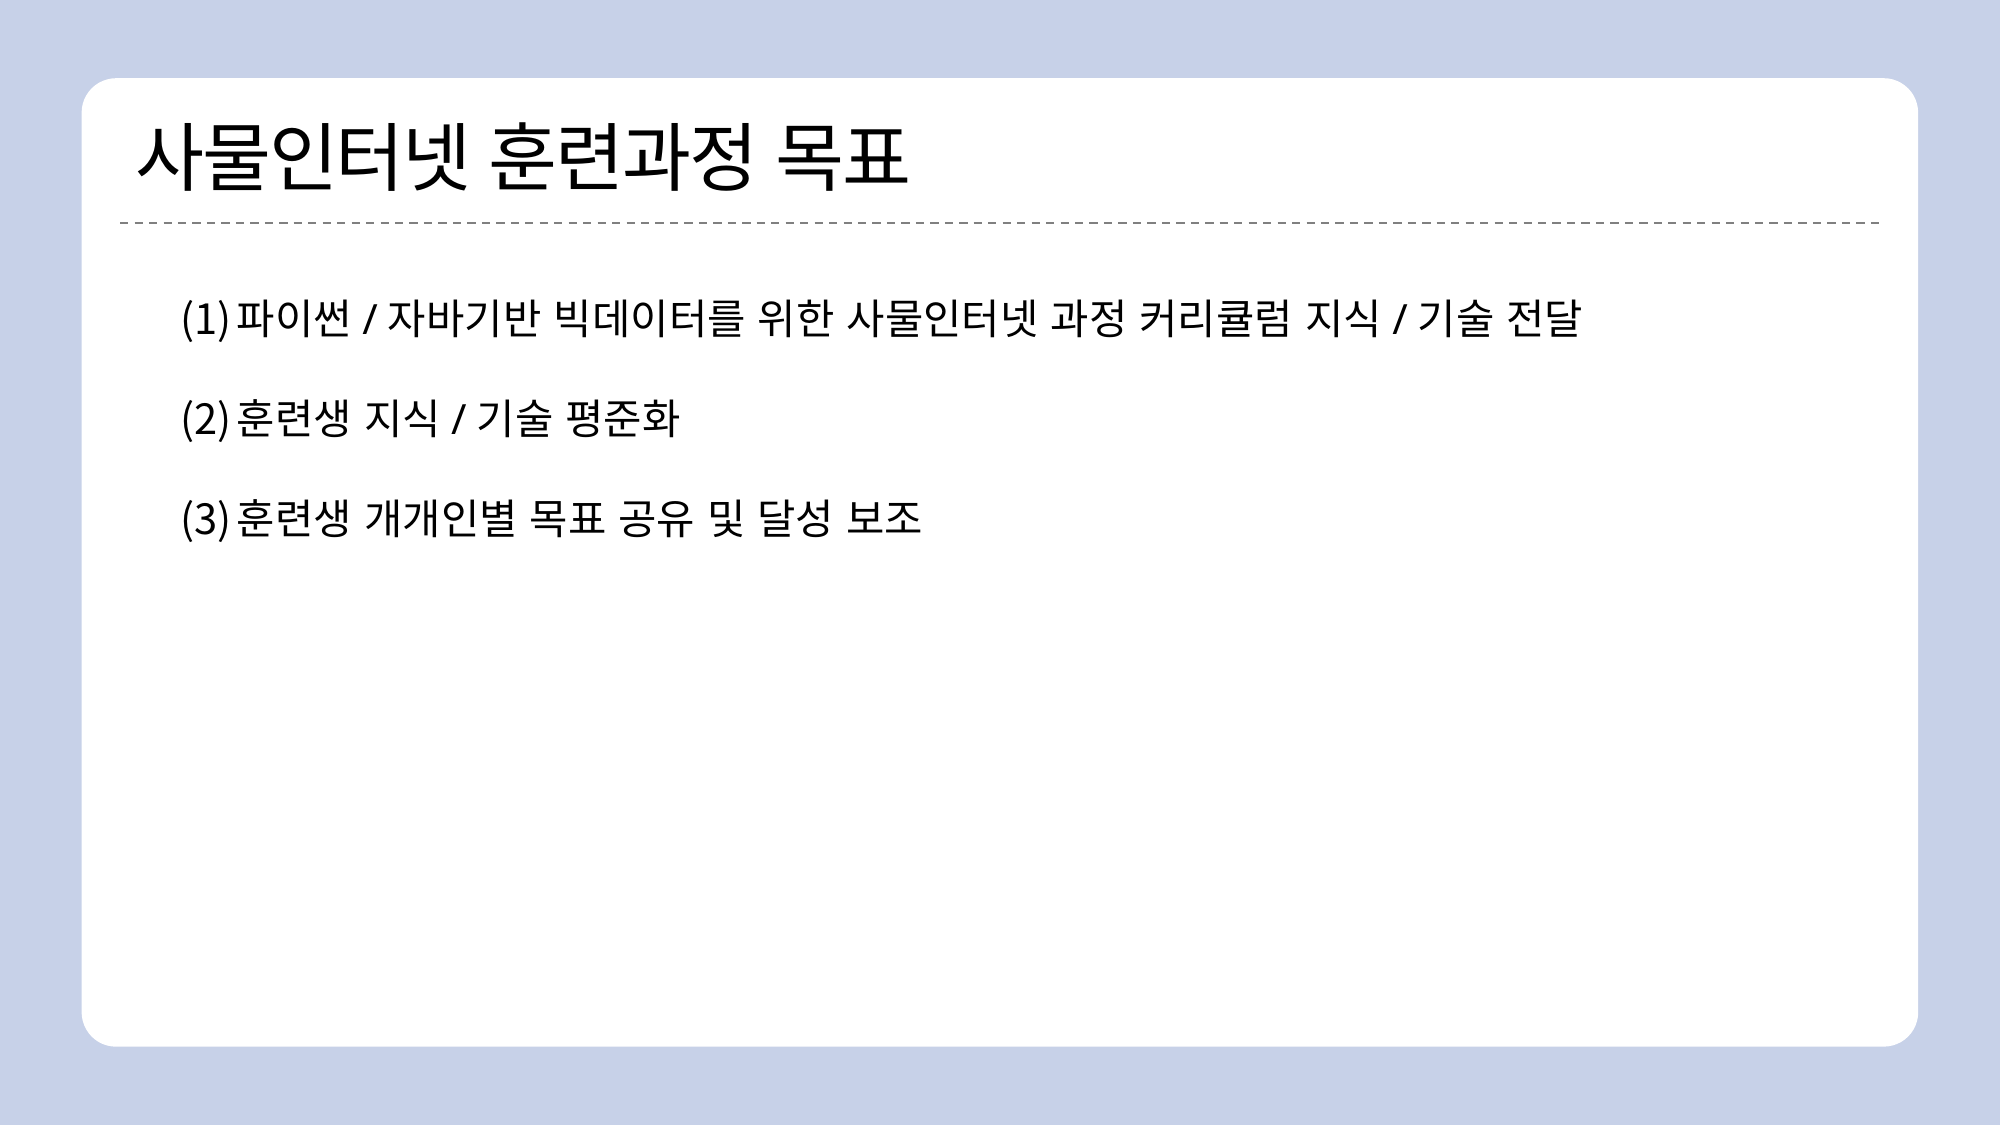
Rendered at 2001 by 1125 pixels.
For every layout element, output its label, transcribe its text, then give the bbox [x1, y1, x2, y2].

title 사물인터넷 훈련과정 목표 [120, 109, 1880, 209]
text_box 파이썬/자바기반 빅데이터를 위한 사물인터넷 과정 커리큘럼 지식/기술 전달 훈련생 지식/기술 평준화 훈련생 개개인별 목표 공유 및 달성 보조 [165, 285, 1767, 551]
text_box [120, 244, 1880, 892]
